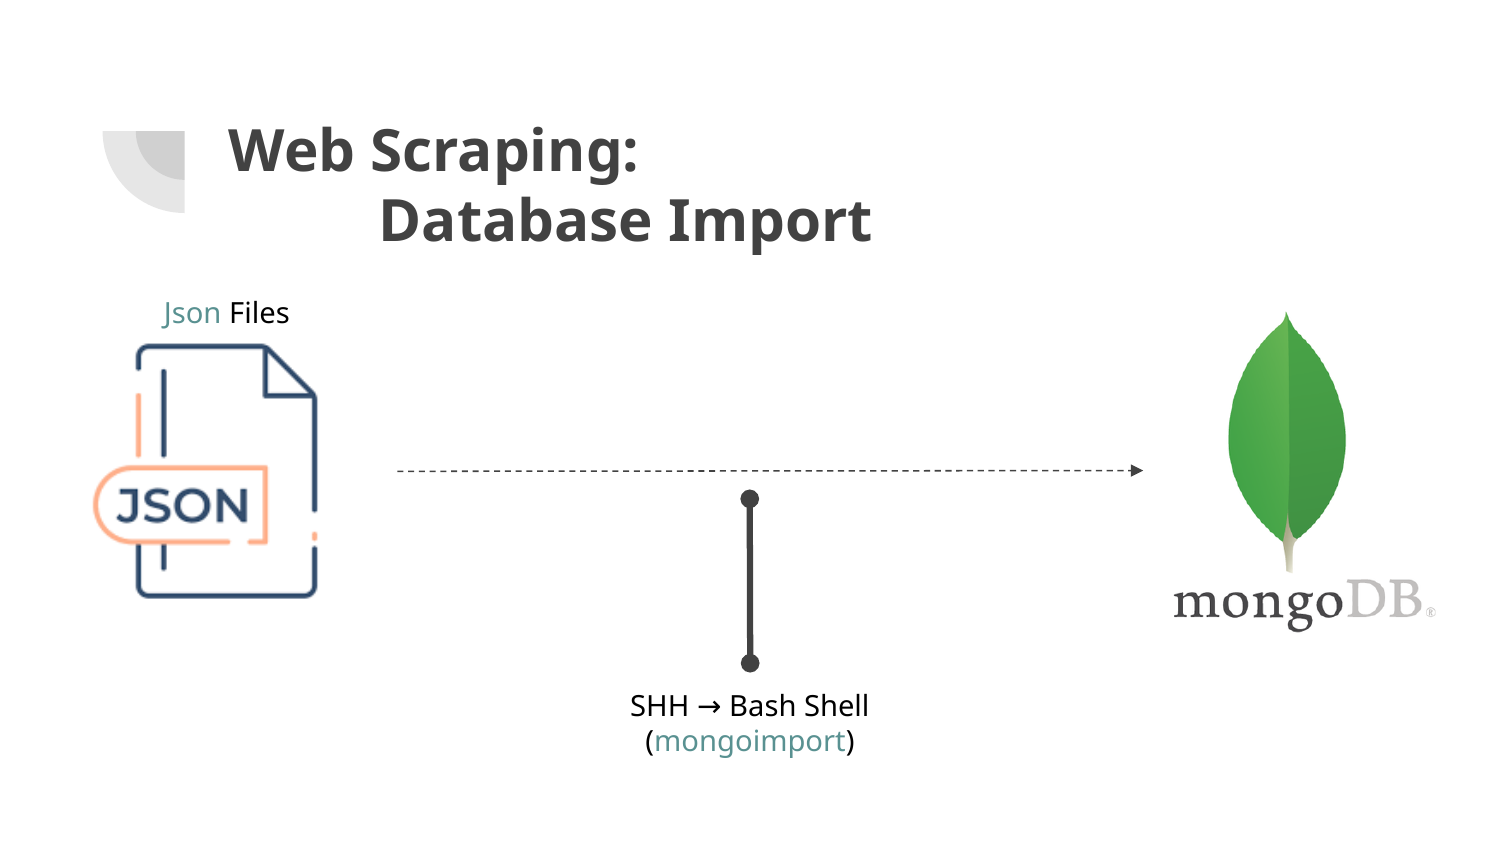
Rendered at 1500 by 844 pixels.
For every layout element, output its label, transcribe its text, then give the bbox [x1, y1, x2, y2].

picture [13, 279, 398, 664]
picture [1118, 298, 1463, 644]
title Web Scraping: Database Import [213, 98, 1368, 280]
text_box SHH → Bash Shell (mongoimport) [604, 672, 896, 773]
